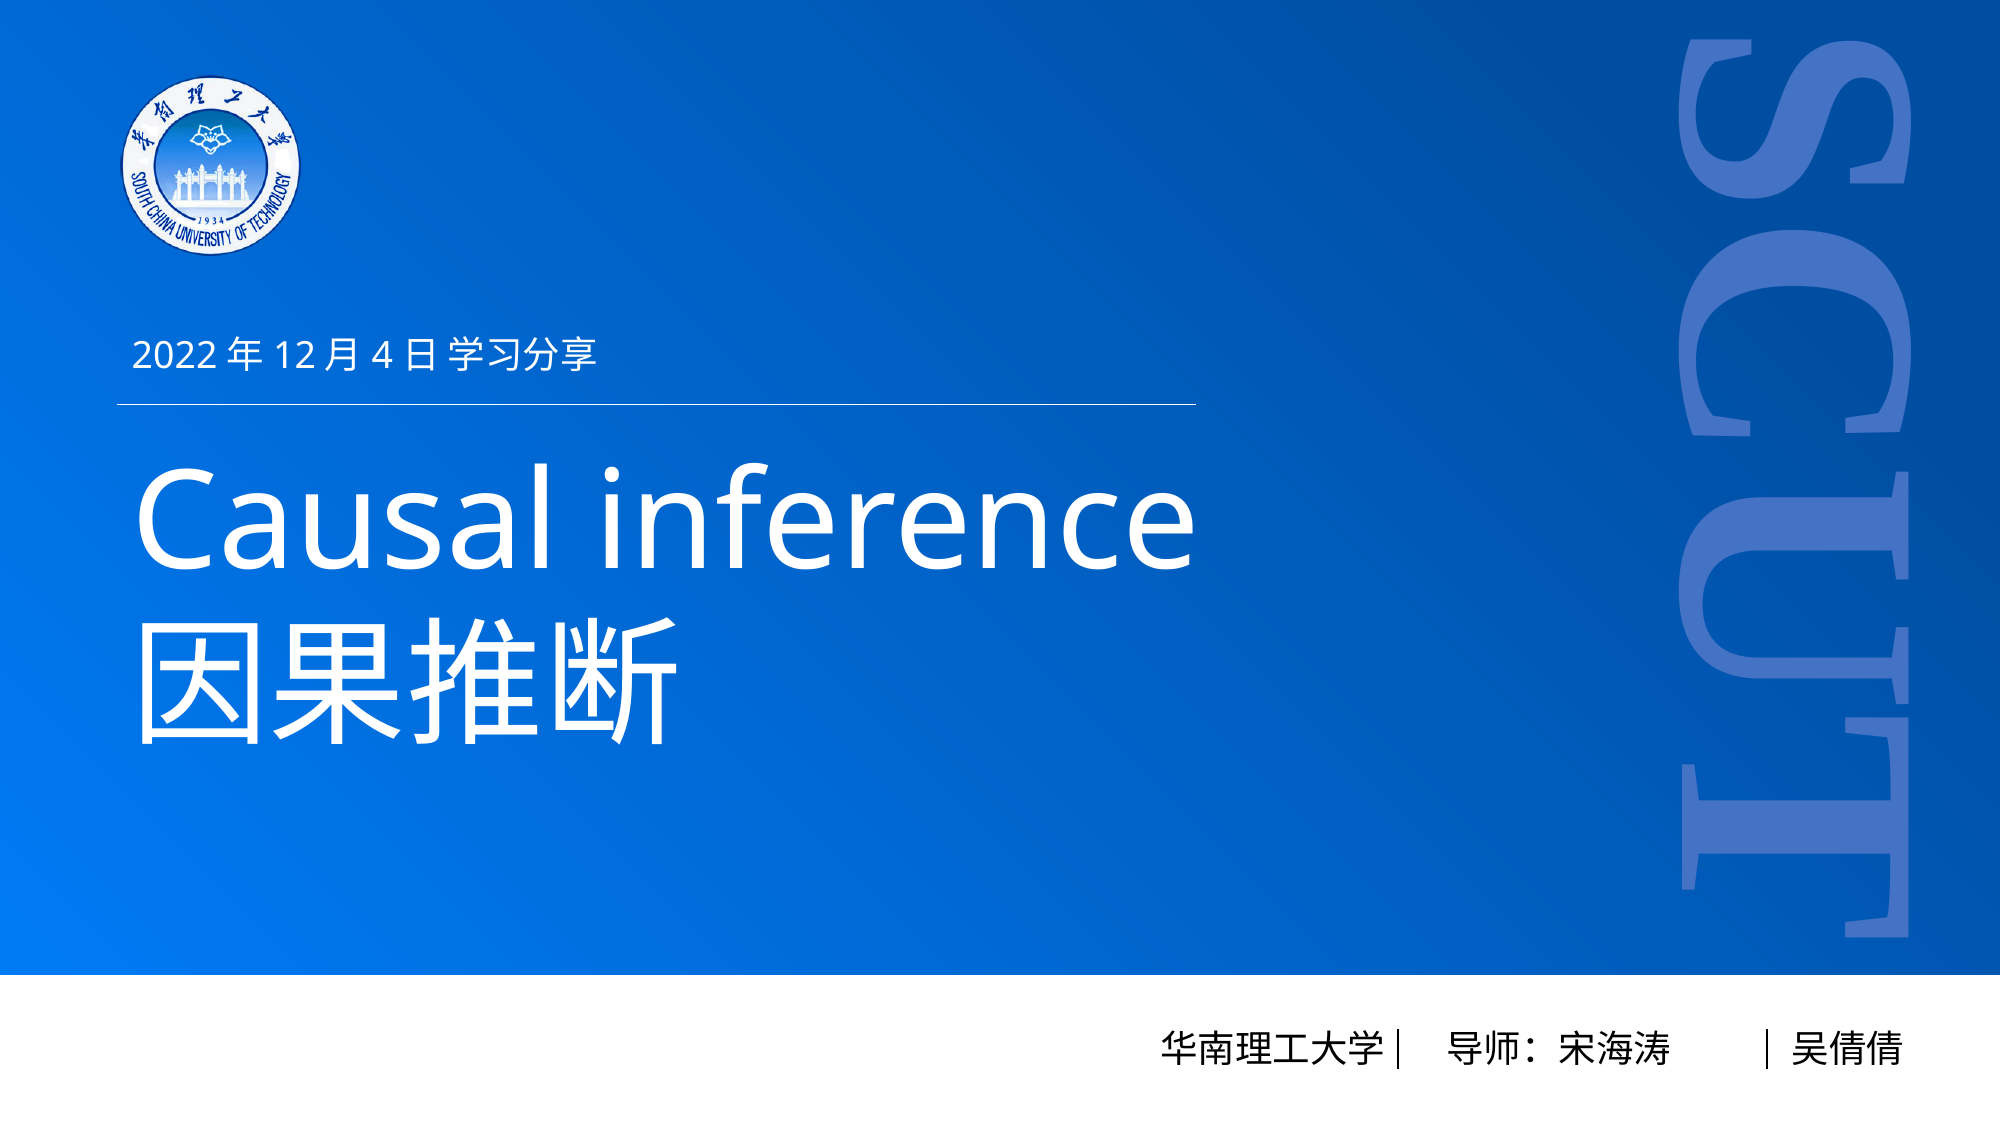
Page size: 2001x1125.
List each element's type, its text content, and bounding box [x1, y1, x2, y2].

text_box 2022年12月4日 学习分享 [116, 324, 1117, 384]
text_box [1145, 1017, 2000, 1078]
text_box SCUT [1605, 0, 2000, 958]
picture [120, 75, 301, 256]
text_box [0, 0, 2000, 976]
text_box Causal inference 因果推断 [116, 424, 1602, 769]
